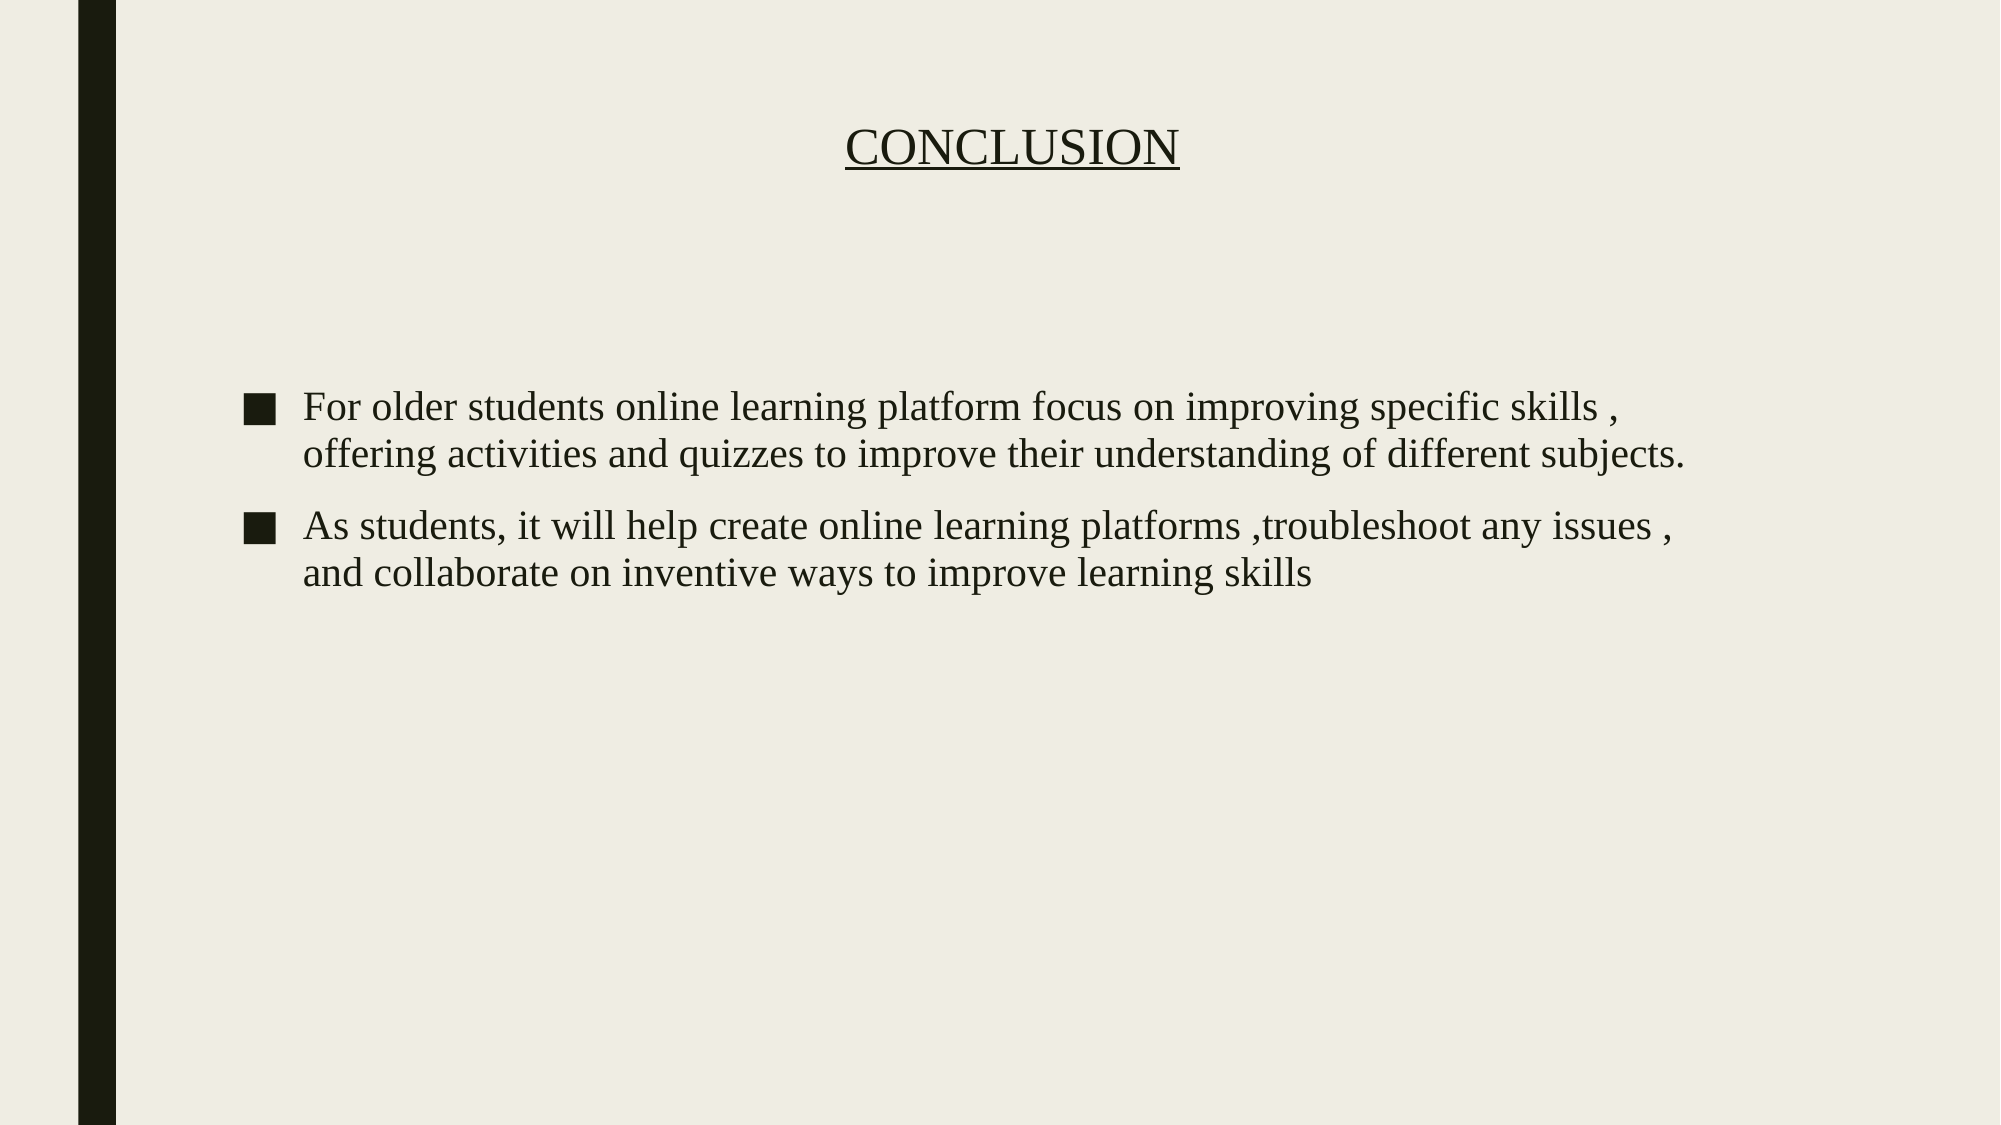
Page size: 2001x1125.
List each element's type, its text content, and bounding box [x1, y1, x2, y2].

list For older students online learning platform focus on improving specific skills , offering activities and quizzes to improve their understanding of different subjects. As students, it will help create online learning platforms ,troubleshoot any issues , and collaborate on inventive ways to improve learning skills [225, 375, 1800, 963]
title CONCLUSION [225, 112, 1800, 357]
